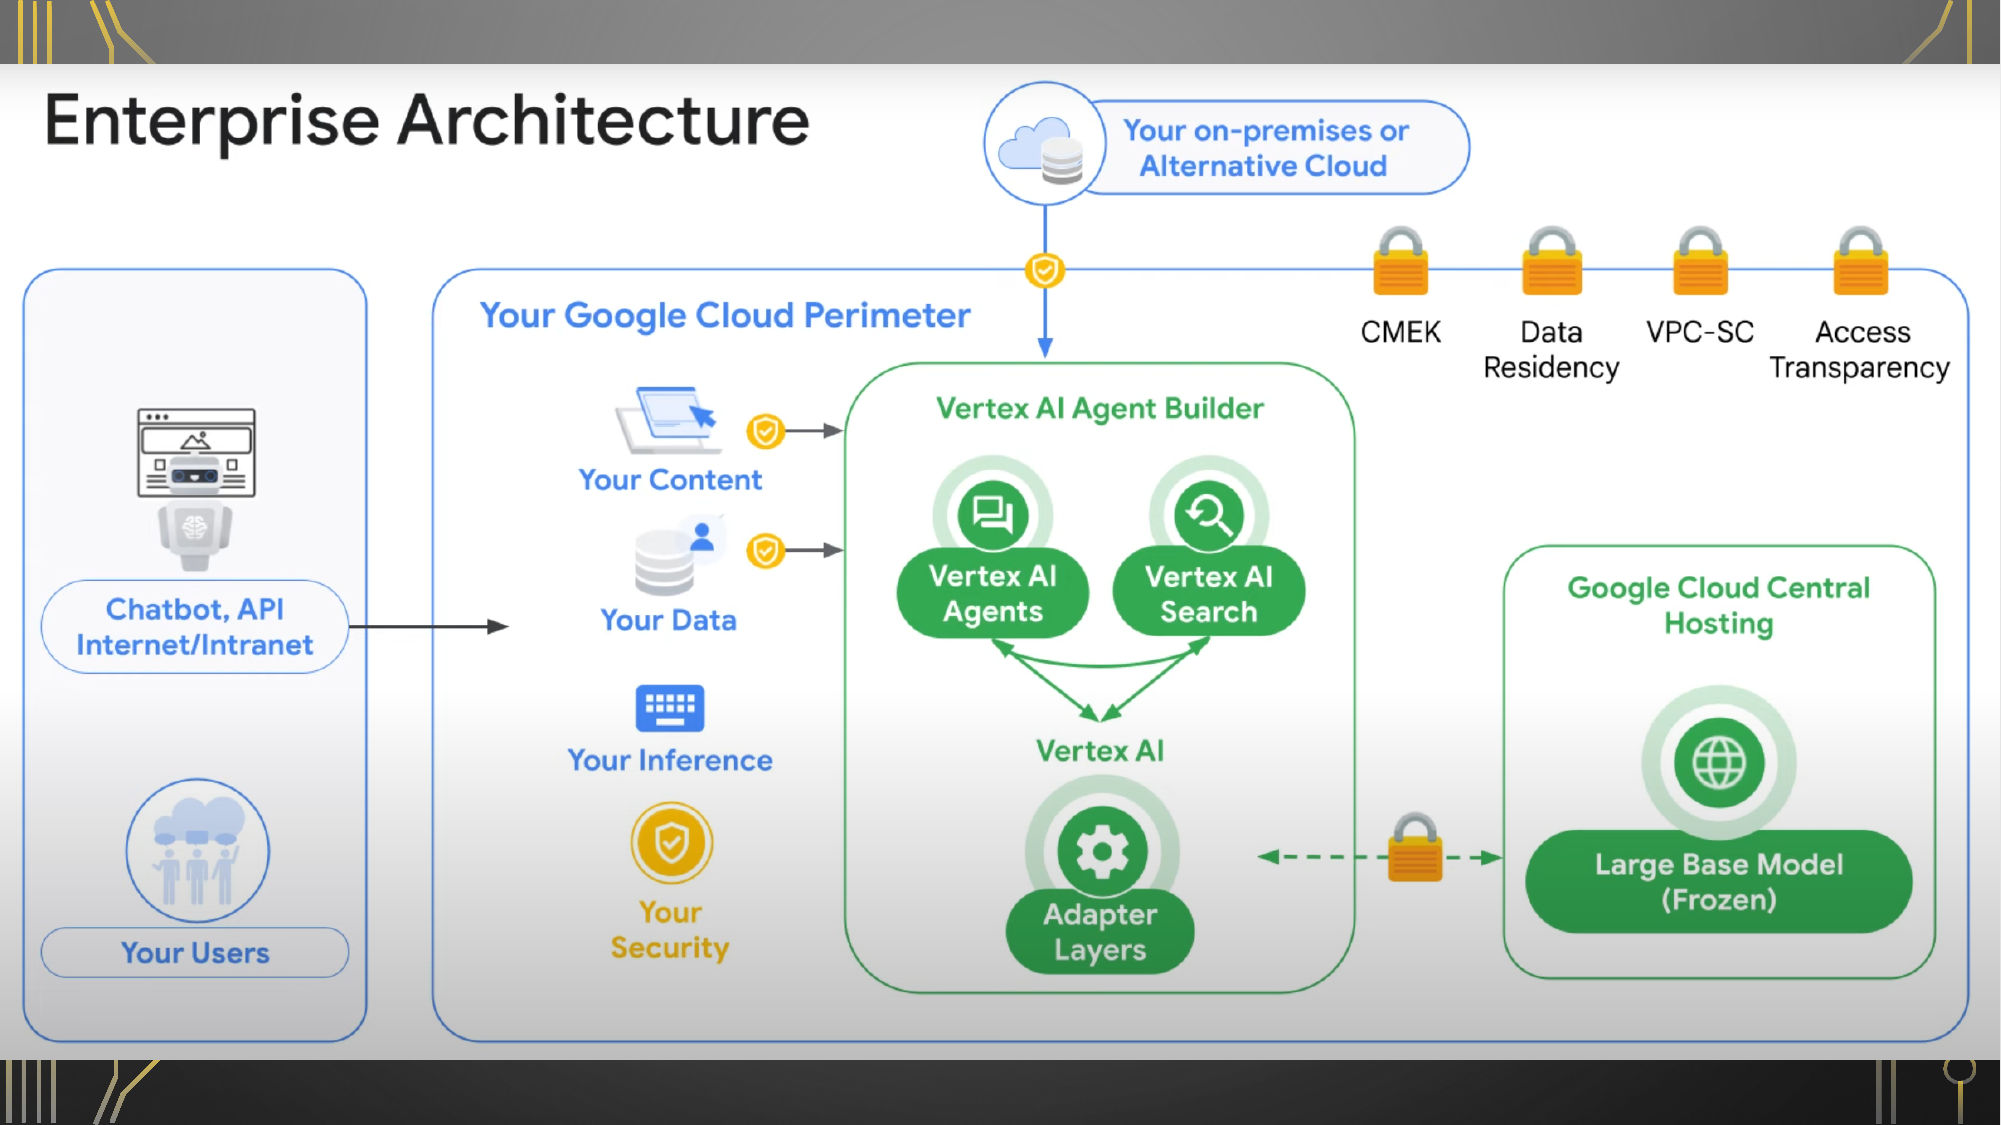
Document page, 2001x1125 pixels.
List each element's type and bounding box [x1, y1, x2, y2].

picture [0, 64, 2000, 1061]
